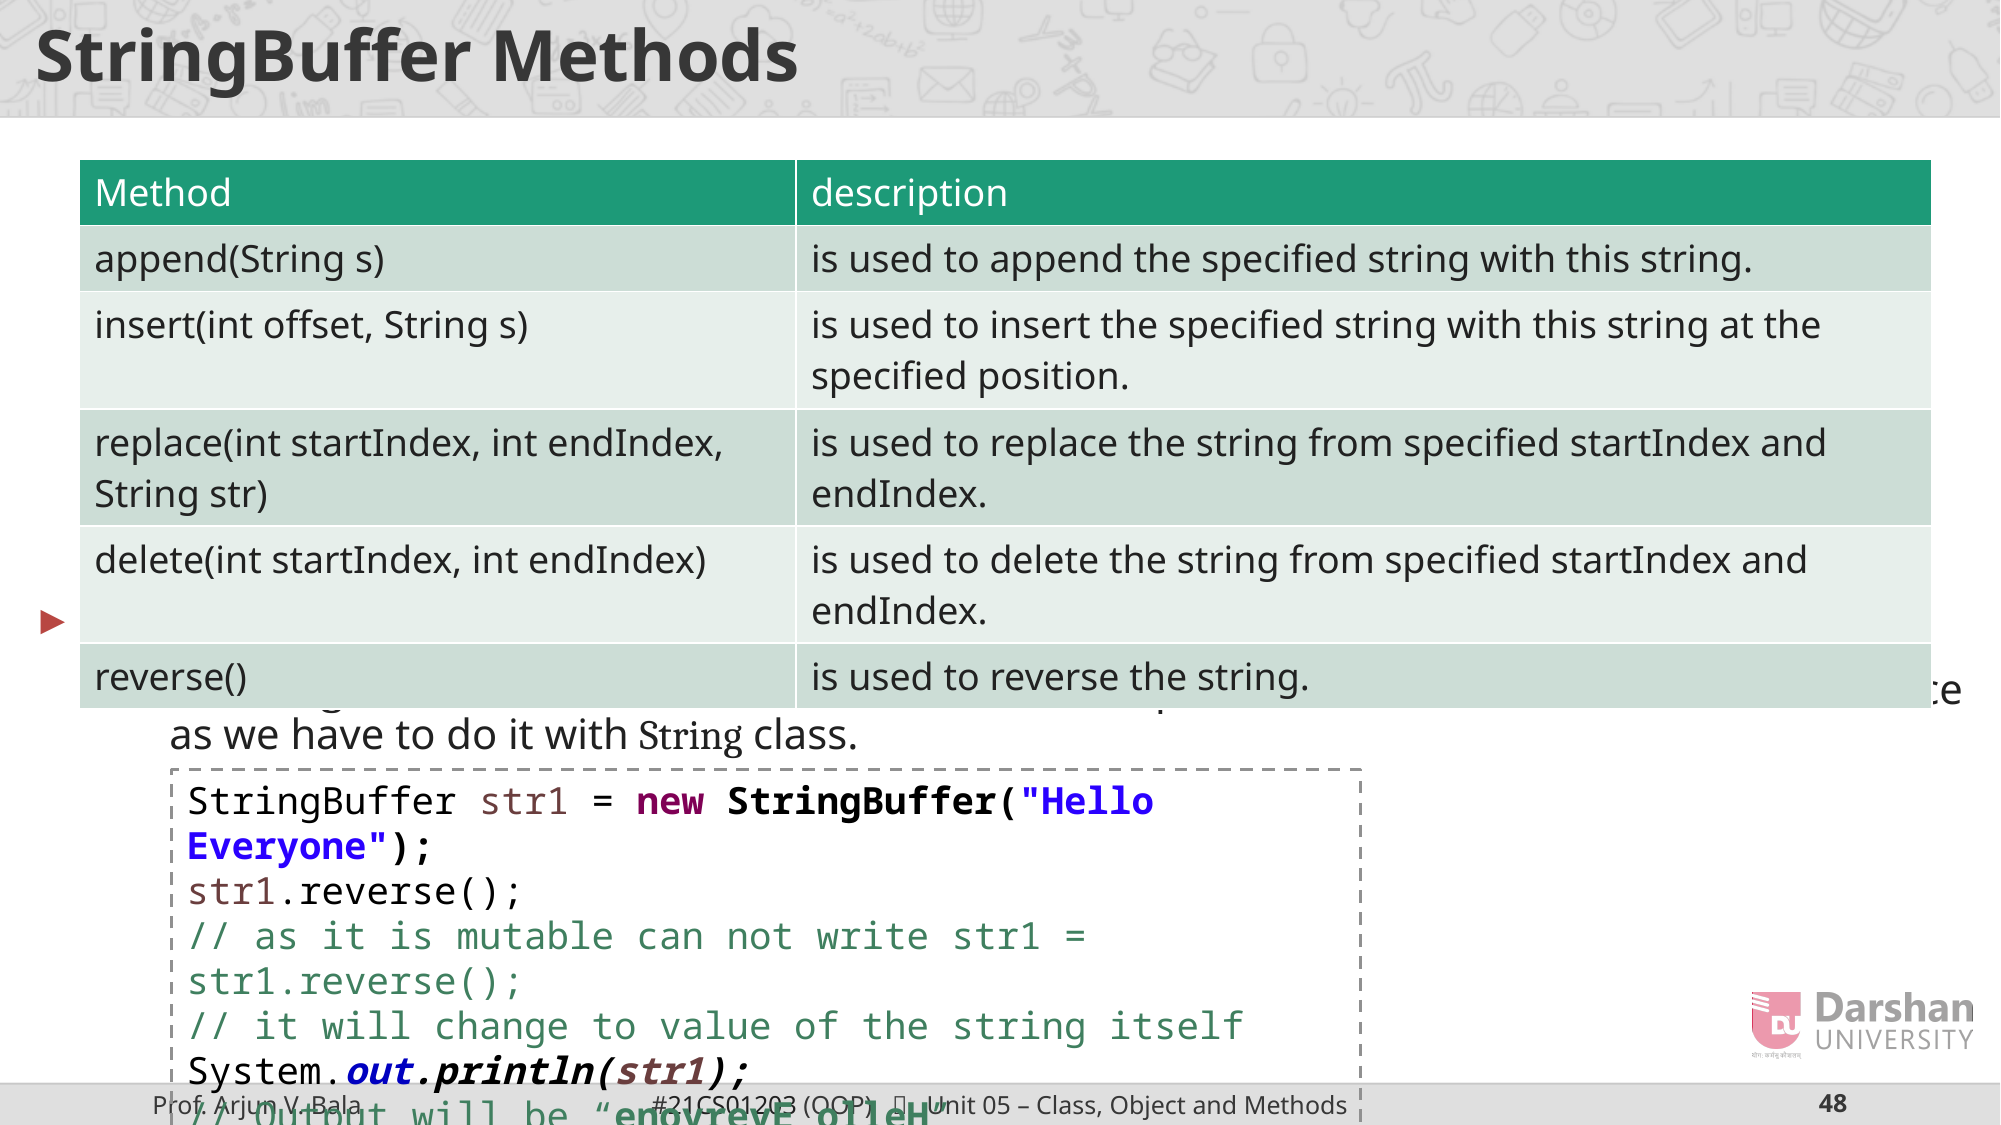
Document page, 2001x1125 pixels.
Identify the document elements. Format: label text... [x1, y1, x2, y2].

title StringBuffer Methods [0, 0, 2000, 117]
list Remember : “StringBuffer” is mutable As StringBuffer class is mutable we need not to replace the reference with a new reference as we have to do it with String class. [21, 141, 1979, 1059]
table_header description [797, 160, 1931, 225]
table_cell reverse() [80, 644, 795, 708]
table_cell append(String s) [80, 226, 795, 291]
table_cell delete(int startIndex, int endIndex) [80, 527, 795, 642]
table_cell replace(int startIndex, int endIndex, String str) [80, 410, 795, 525]
table_cell is used to delete the string from specified startIndex and endIndex. [797, 527, 1931, 642]
table_cell is used to replace the string from specified startIndex and endIndex. [797, 410, 1931, 525]
text_box StringBuffer str1 = new StringBuffer("Hello Everyone"); str1.reverse(); // as it is mutable can not write str1 = str1.reverse(); // it will change to value of the string itself System.out.println(str1); // Output will be “enoyrevE olleH” [171, 769, 1361, 1125]
table_header Method [80, 160, 795, 225]
table_cell is used to append the specified string with this string. [797, 226, 1931, 291]
table_cell is used to insert the specified string with this string at the specified position. [797, 292, 1931, 408]
table_cell insert(int offset, String s) [80, 292, 795, 408]
table_cell is used to reverse the string. [797, 644, 1931, 708]
